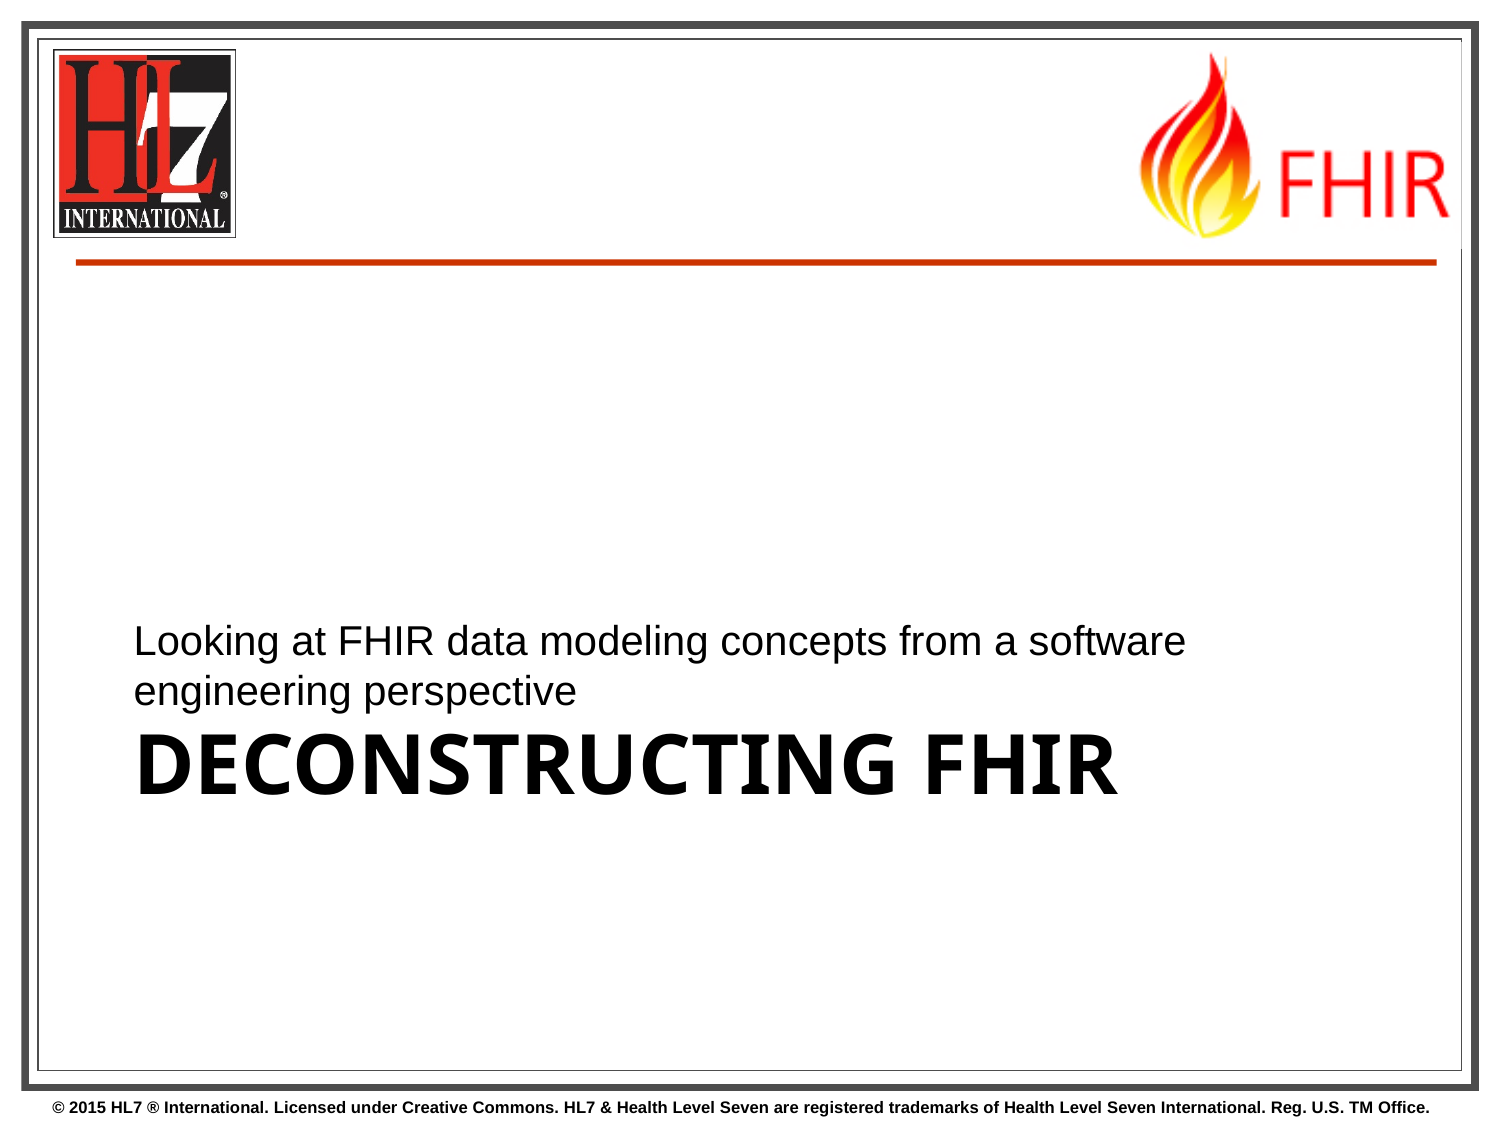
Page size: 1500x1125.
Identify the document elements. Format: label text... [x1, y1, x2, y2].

picture [53, 49, 236, 238]
picture [1128, 42, 1462, 249]
title Deconstructing FHIR [118, 722, 1394, 947]
list Looking at FHIR data modeling concepts from a software engineering perspective [118, 474, 1394, 722]
